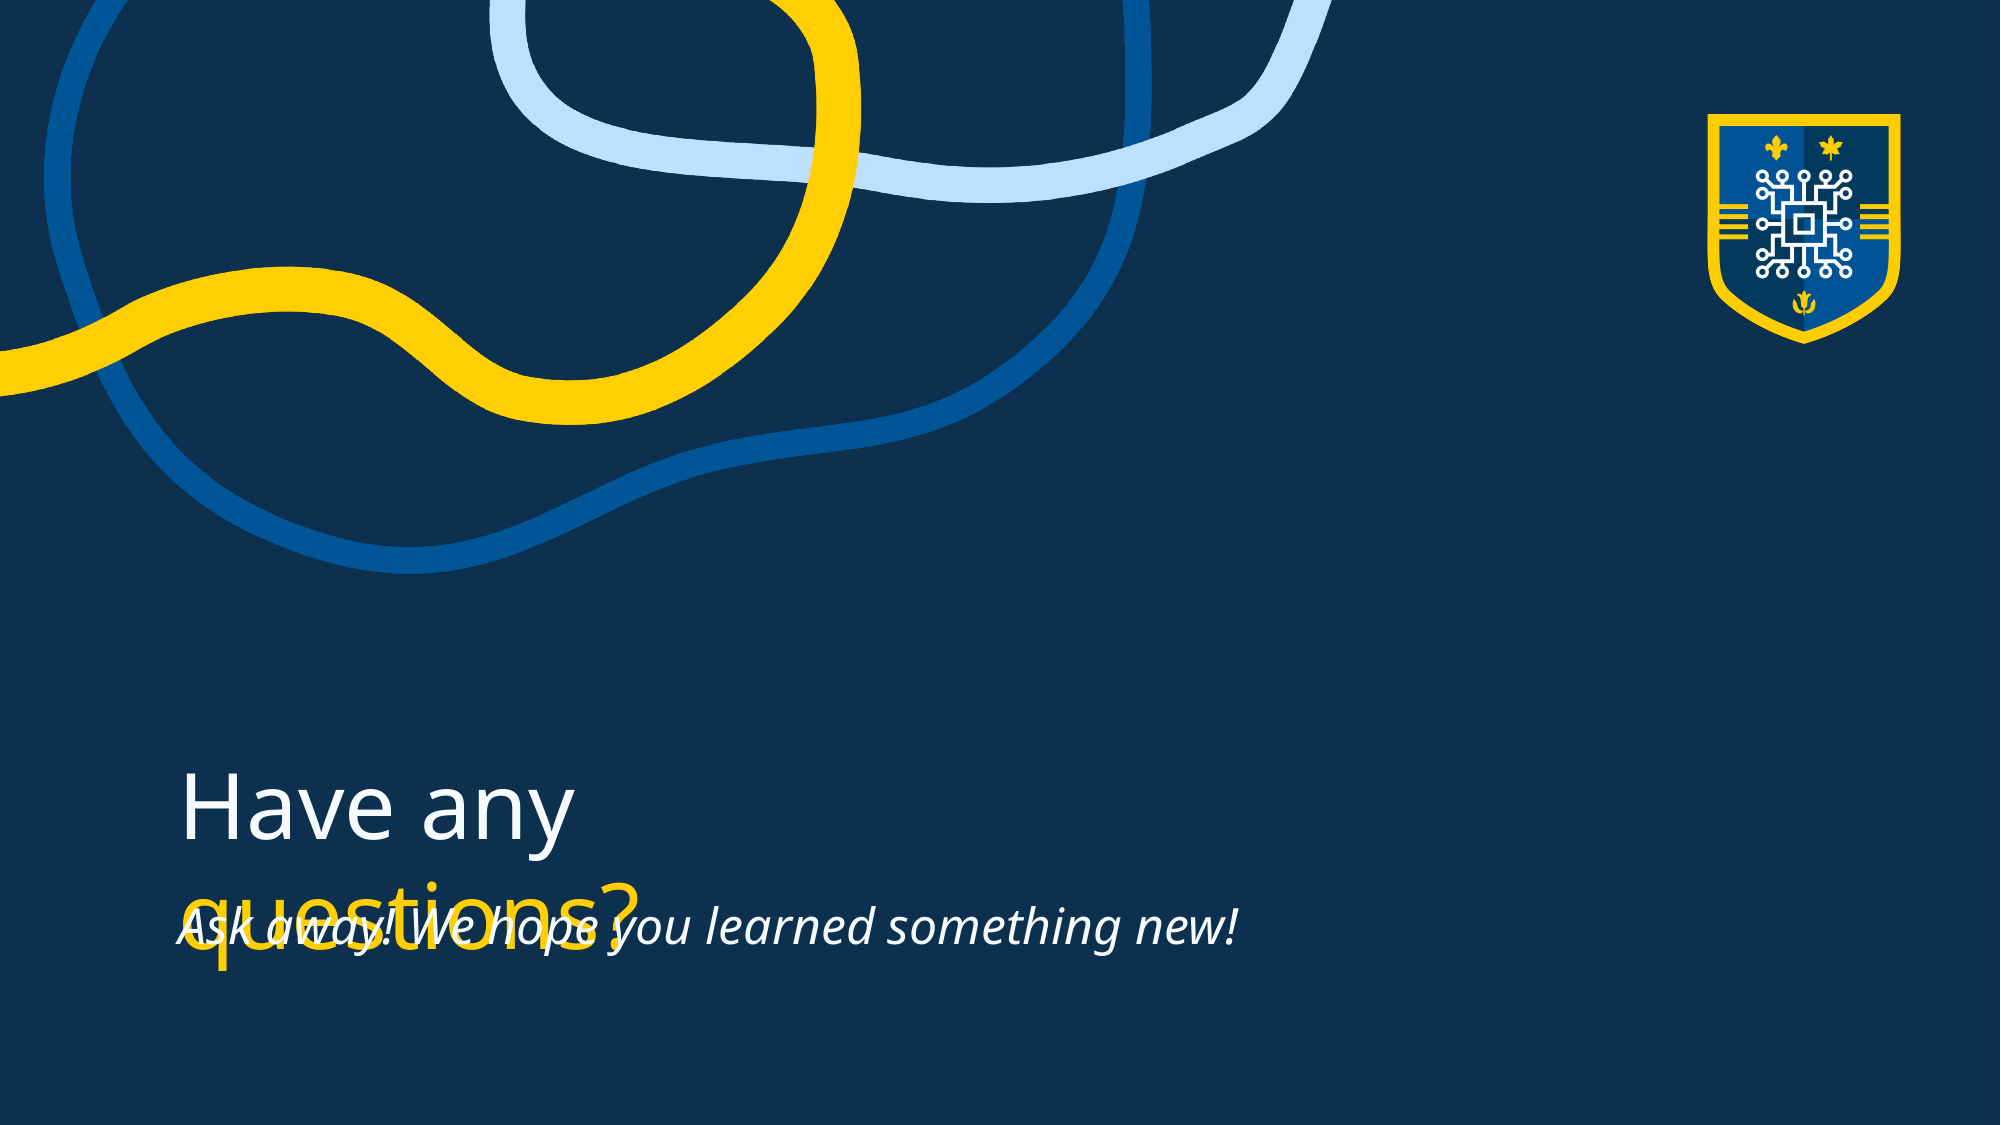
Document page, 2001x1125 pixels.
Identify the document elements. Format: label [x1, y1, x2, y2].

picture [1683, 108, 1925, 350]
picture [0, 0, 1395, 863]
text_box [163, 740, 1374, 964]
